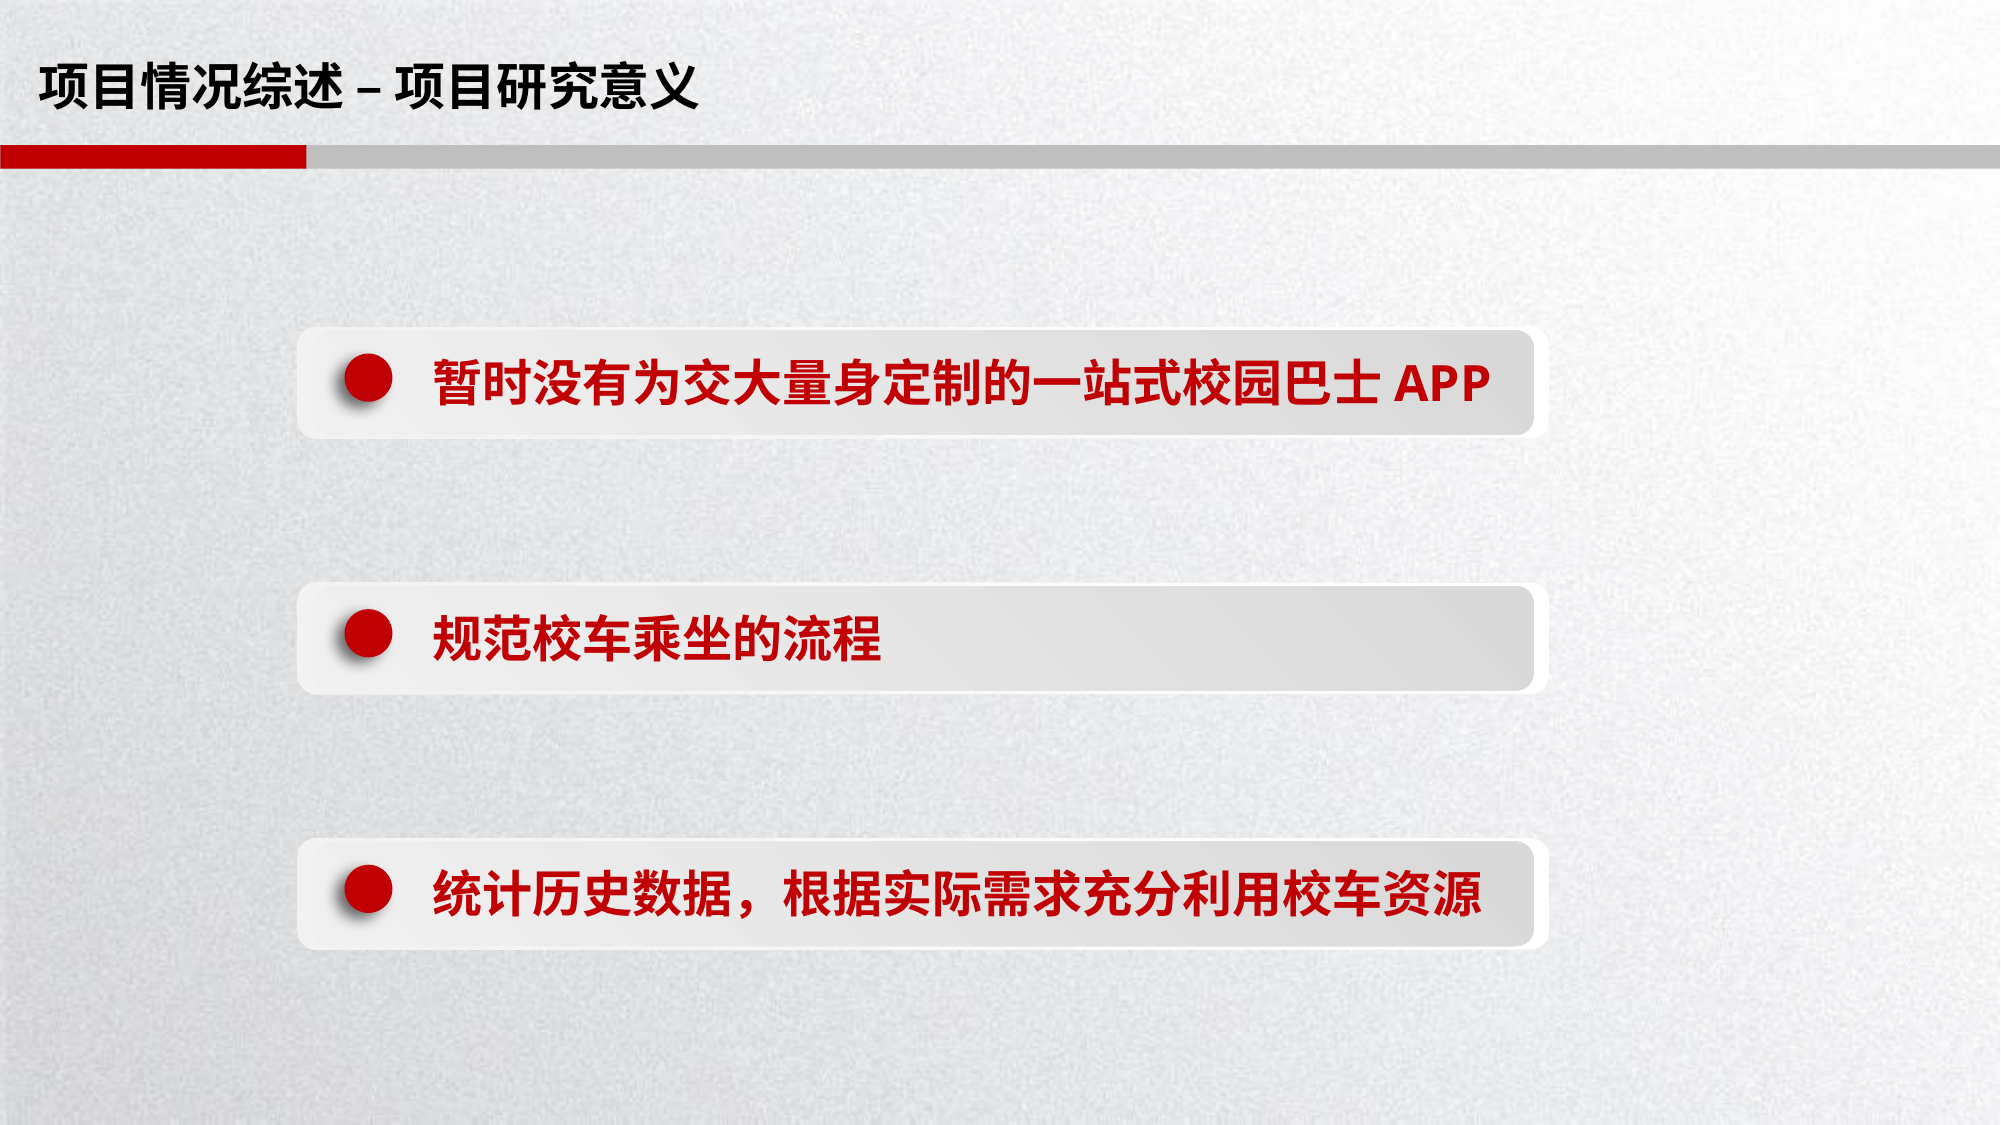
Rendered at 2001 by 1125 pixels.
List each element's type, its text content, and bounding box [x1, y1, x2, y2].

title 项目情况综述 – 项目研究意义 [23, 47, 1824, 124]
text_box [297, 837, 1550, 950]
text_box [297, 582, 1550, 695]
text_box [297, 326, 1550, 439]
picture [0, 0, 2001, 1125]
